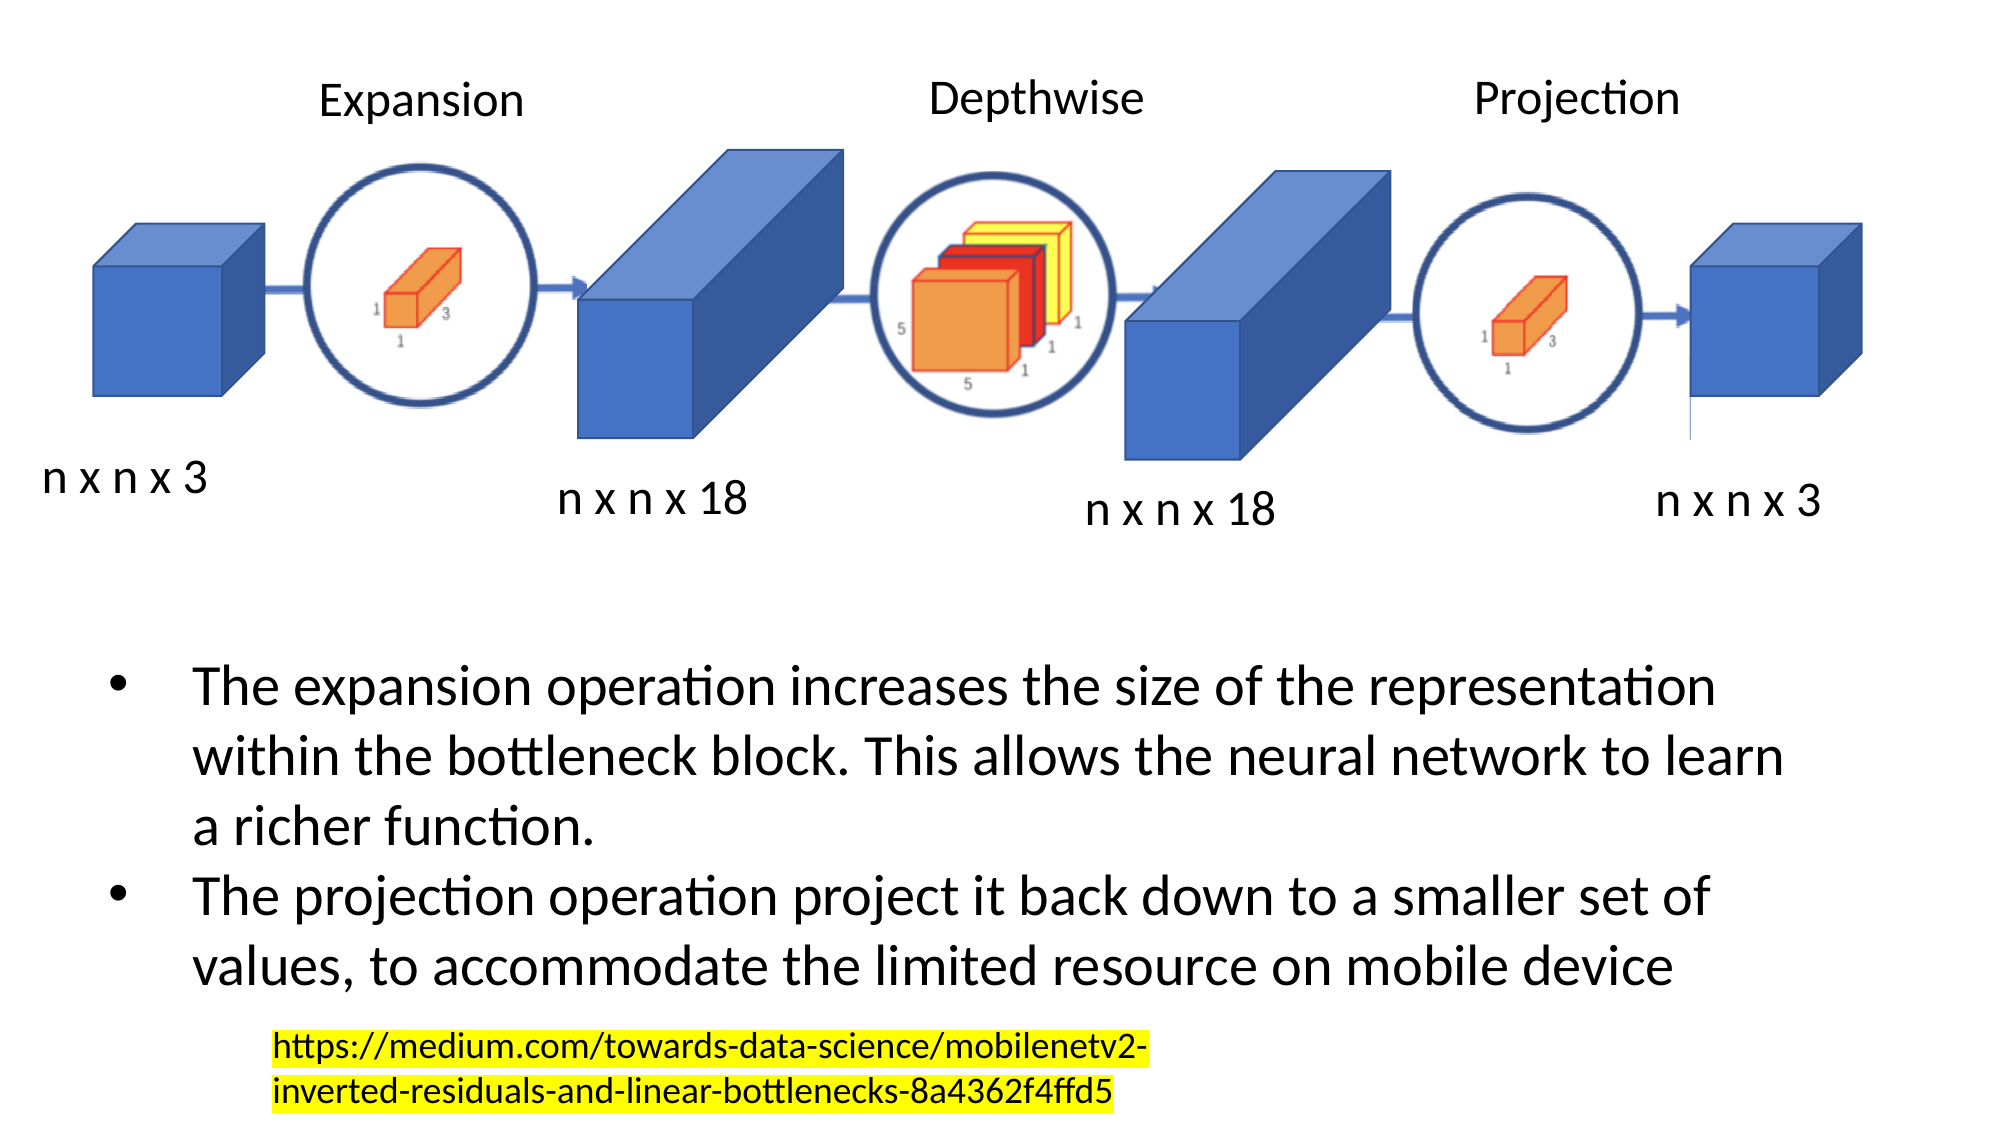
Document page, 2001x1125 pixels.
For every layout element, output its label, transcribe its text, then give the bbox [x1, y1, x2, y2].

text_box Projection [1459, 57, 1696, 133]
text_box [1124, 194, 1366, 461]
picture [1366, 182, 1691, 440]
picture [256, 152, 587, 414]
text_box [92, 222, 256, 397]
text_box Expansion [303, 58, 540, 134]
text_box n x n x 18 [1069, 467, 1292, 543]
text_box https://medium.com/towards-data-science/mobilenetv2-inverted-residuals-and-linear-bottlenecks-8a4362f4ffd5 [257, 1013, 1258, 1118]
text_box [587, 148, 845, 293]
text_box n x n x 18 [542, 456, 764, 532]
text_box n x n x 3 [1640, 459, 1837, 535]
text_box [577, 190, 801, 440]
text_box [1691, 222, 1863, 397]
text_box [1181, 170, 1392, 268]
text_box n x n x 3 [26, 436, 223, 512]
picture [801, 171, 1181, 428]
text_box The expansion operation increases the size of the representation within the bottleneck block. This allows the neural network to learn a richer function. The projection operation project it back down to a smaller set of values, to accommodate the limited resource on mobile device [93, 639, 1807, 1005]
text_box Depthwise [913, 57, 1160, 133]
